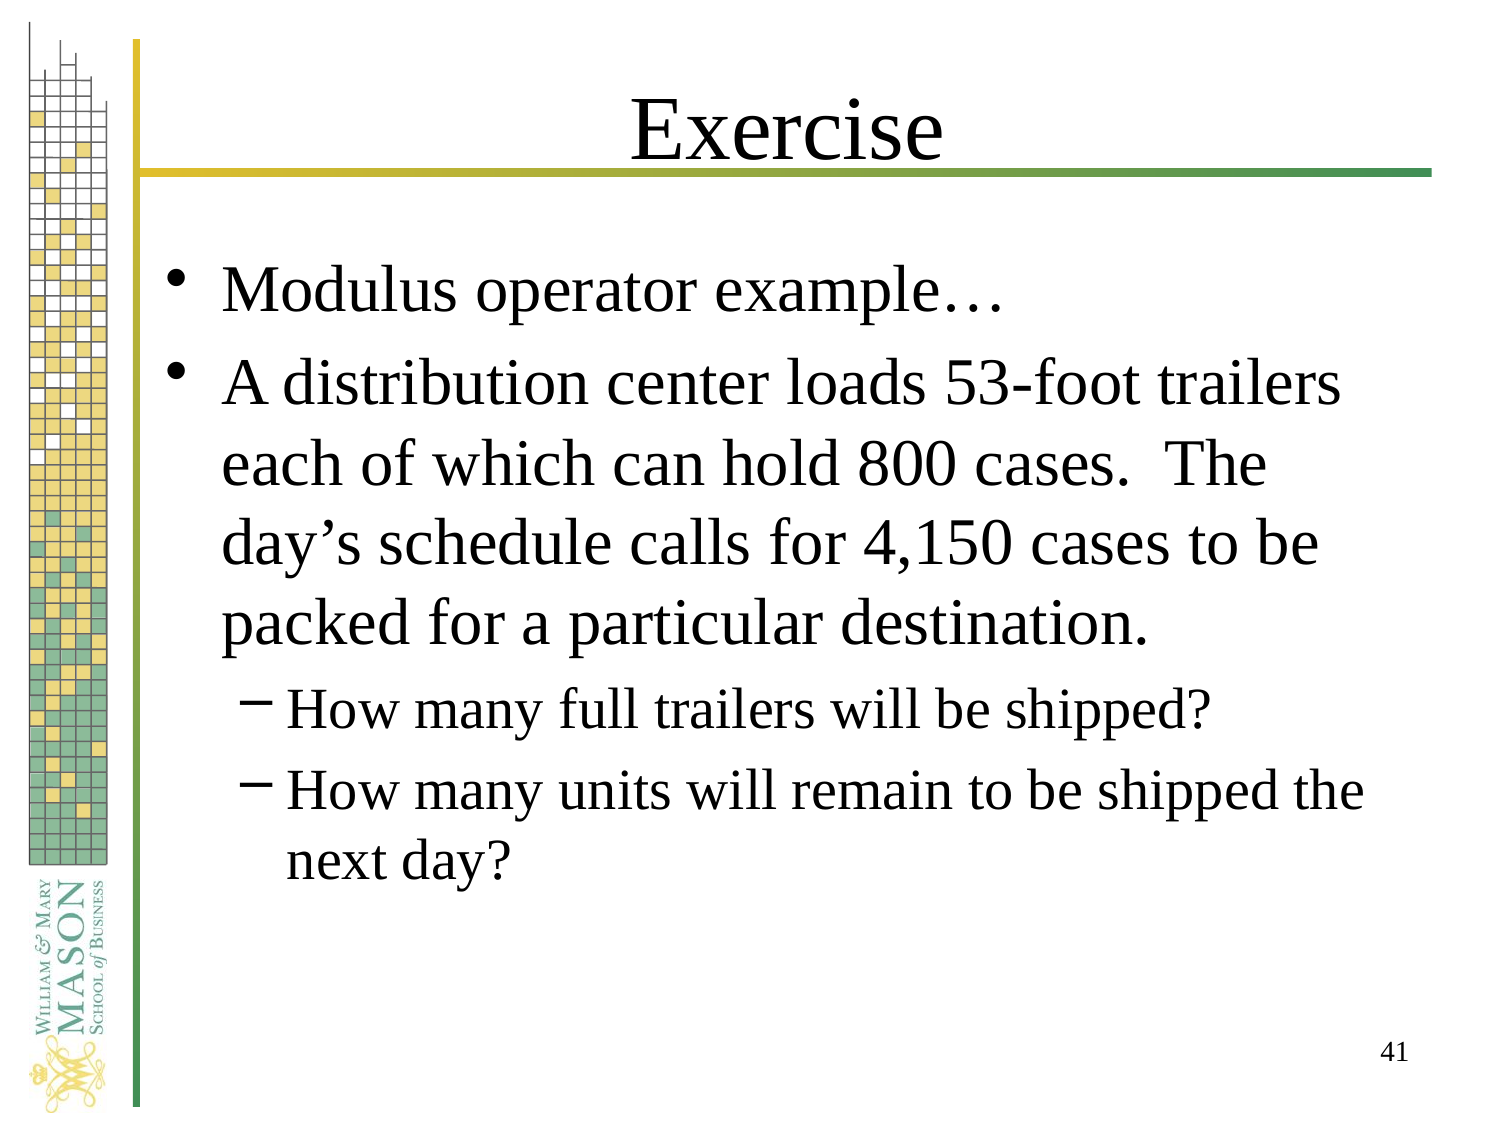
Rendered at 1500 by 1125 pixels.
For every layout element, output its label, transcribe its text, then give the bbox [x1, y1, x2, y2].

title Exercise [150, 45, 1425, 200]
title Boolean Statements [29, 879, 107, 1113]
list Modulus operator example… A distribution center loads 53-foot trailers each of which can hold 800 cases. The day’s schedule calls for 4,150 cases to be packed for a particular destination. How many full trailers will be shipped? How many units will remain to be shipped the next day? [150, 237, 1425, 1005]
slide_number 41 [1048, 1024, 1426, 1103]
